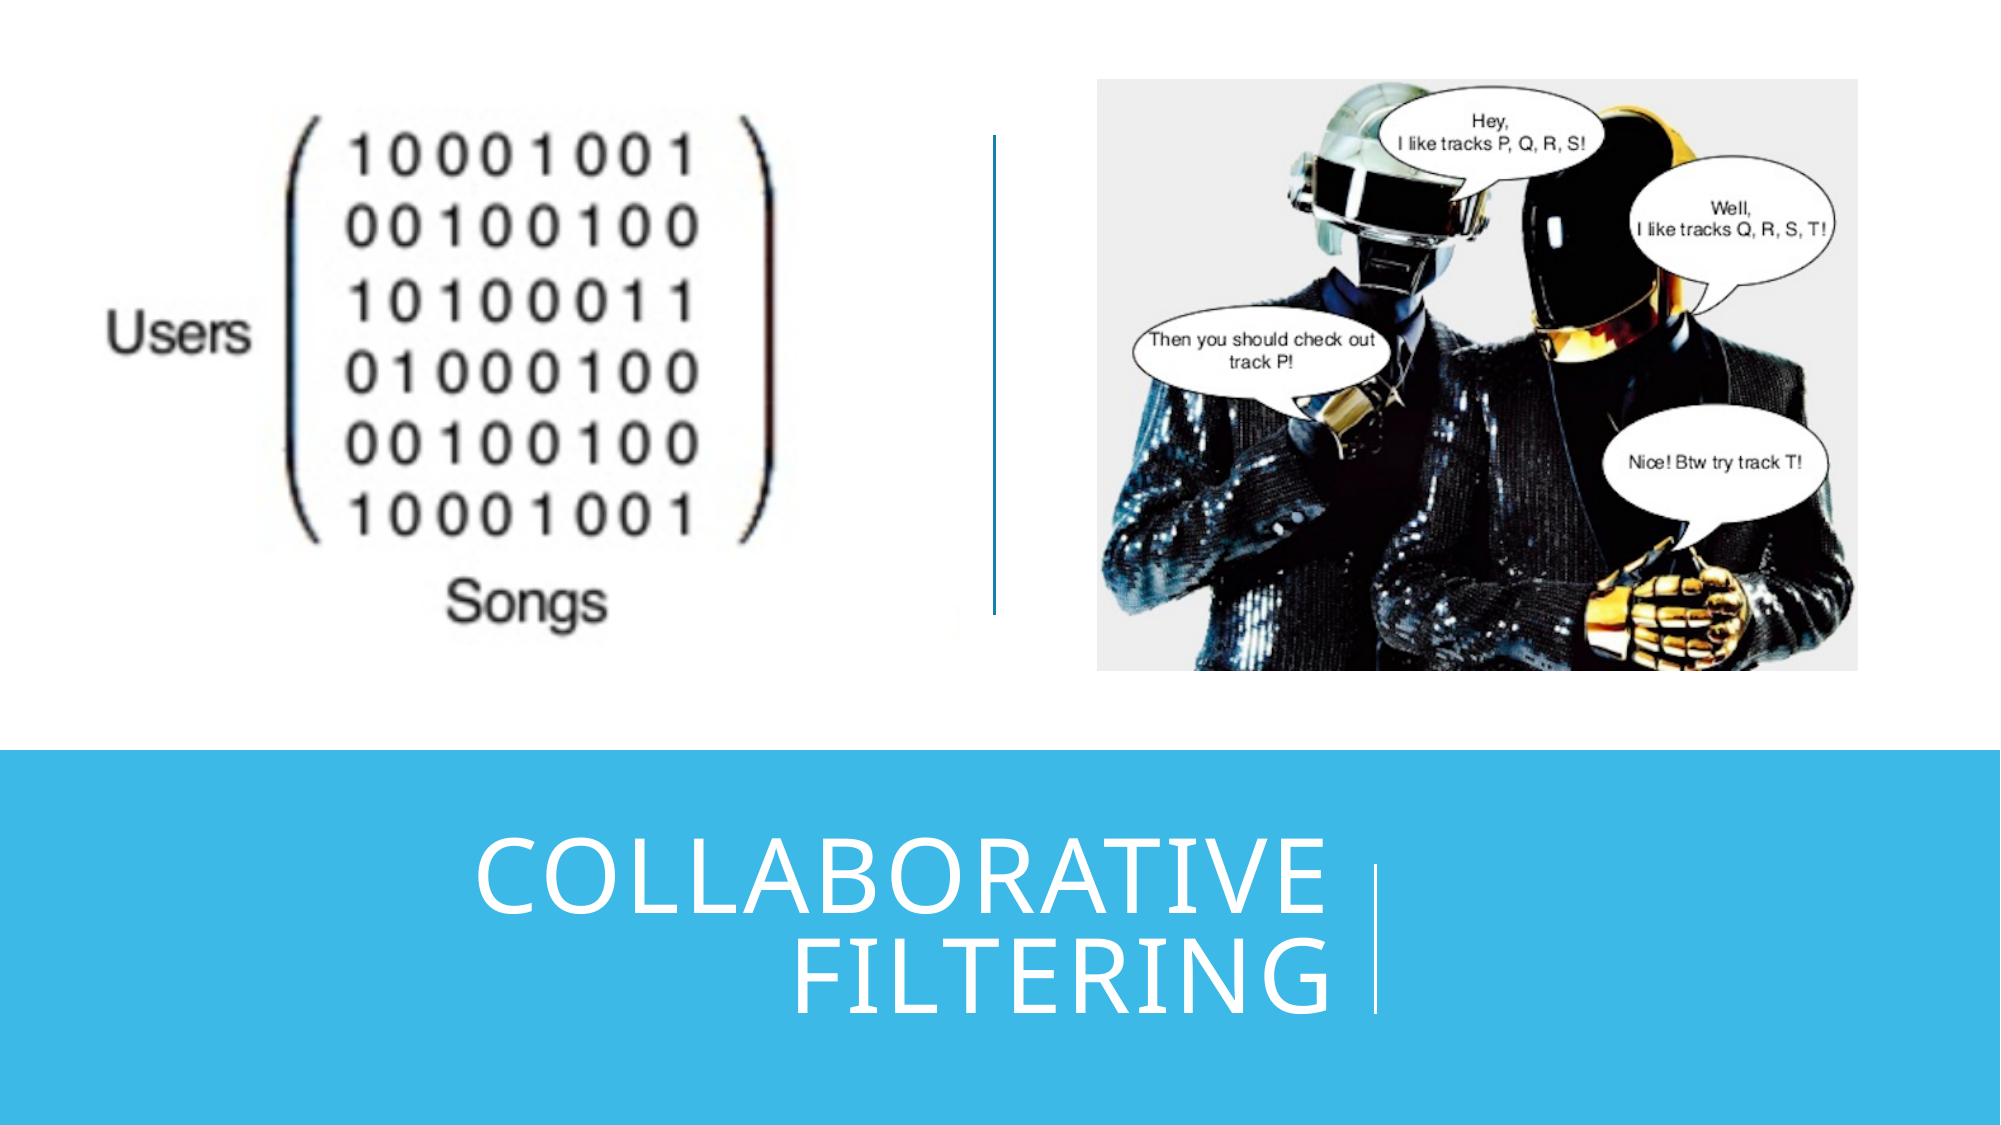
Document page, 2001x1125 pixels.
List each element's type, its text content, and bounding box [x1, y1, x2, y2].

picture [79, 91, 961, 658]
text_box [0, 0, 2000, 751]
title Collaborative filtering [75, 813, 1350, 1054]
picture [1097, 79, 1859, 671]
text_box [0, 751, 2000, 1125]
